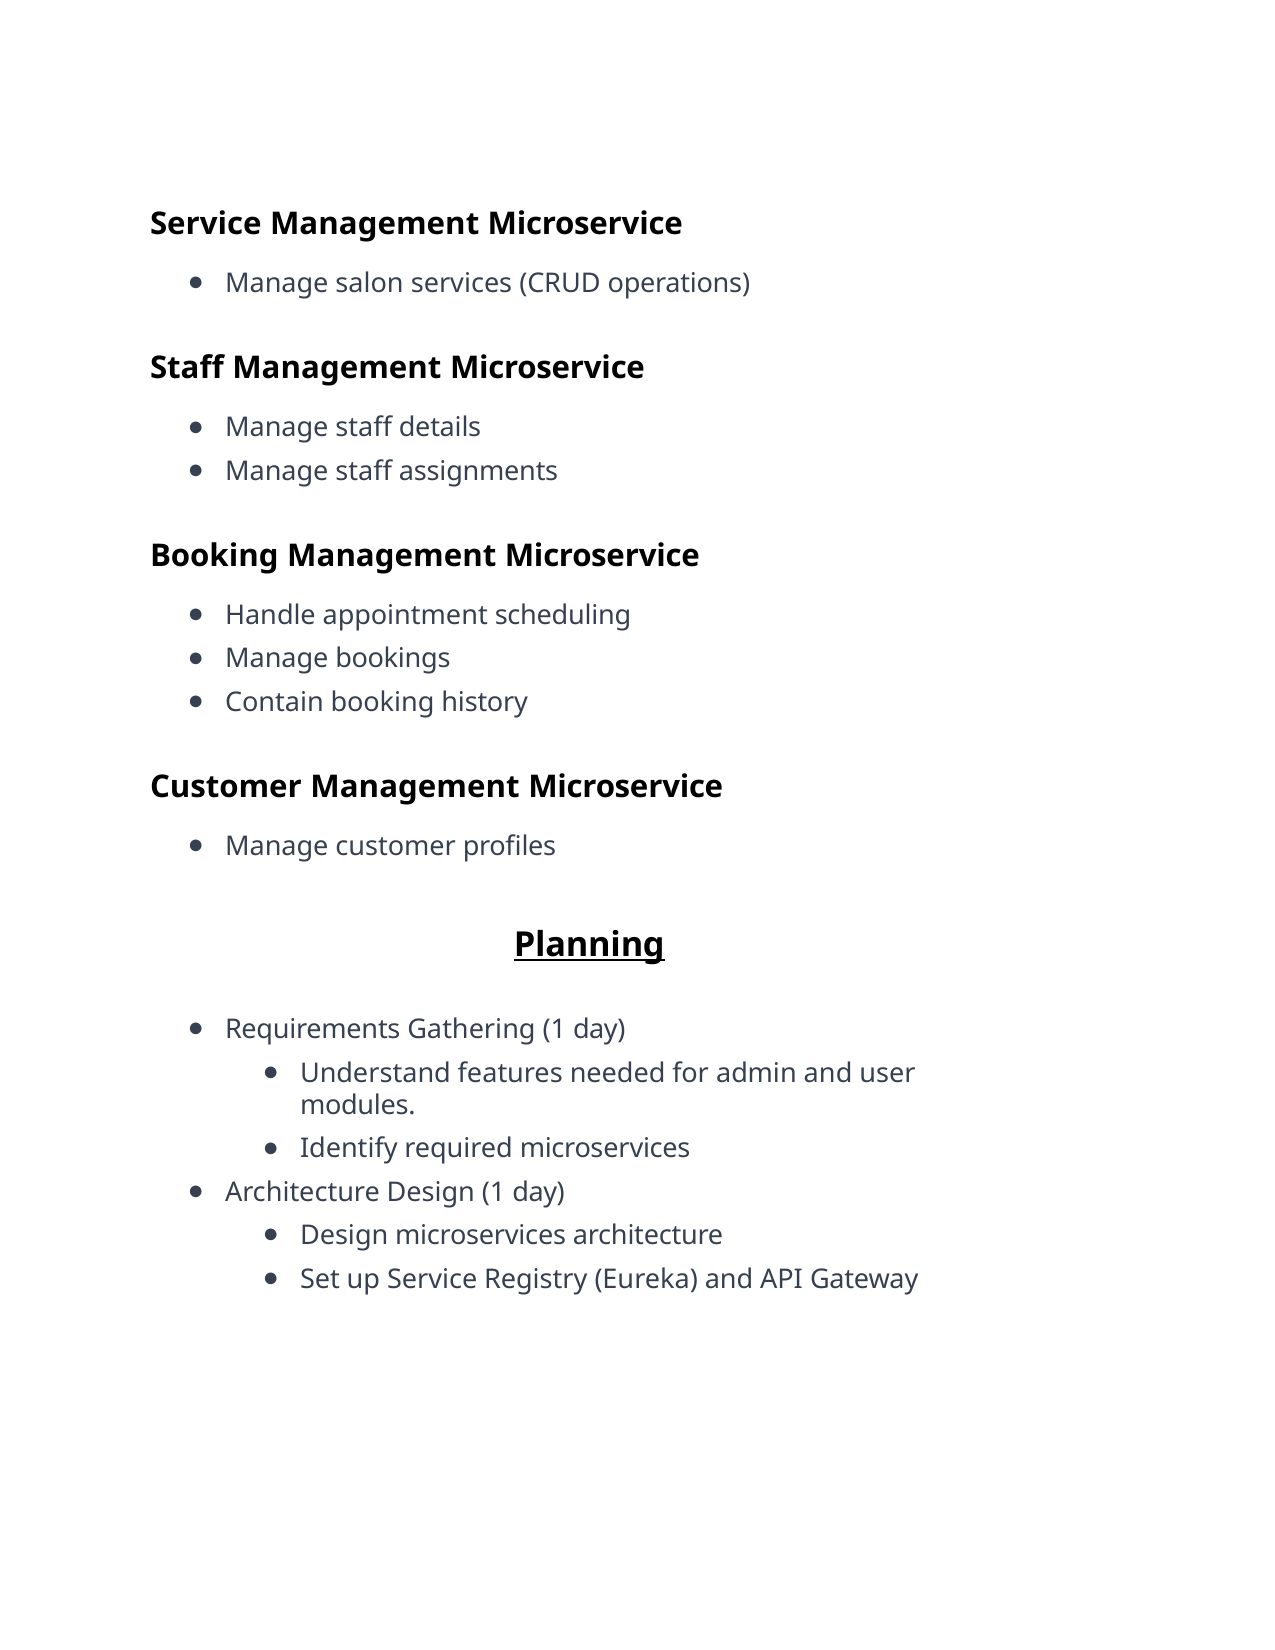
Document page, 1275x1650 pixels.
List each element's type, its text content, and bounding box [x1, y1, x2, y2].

text_box Service Management Microservice Manage salon services (CRUD operations) Staff Management Microservice Manage staff details Manage staff assignments Booking Management Microservice Handle appointment scheduling Manage bookings Contain booking history Customer Management Microservice Manage customer profiles Planning Requirements Gathering (1 day) Understand features needed for admin and user modules. Identify required microservices Architecture Design (1 day) Design microservices architecture Set up Service Registry (Eureka) and API Gateway [147, 201, 1028, 1294]
